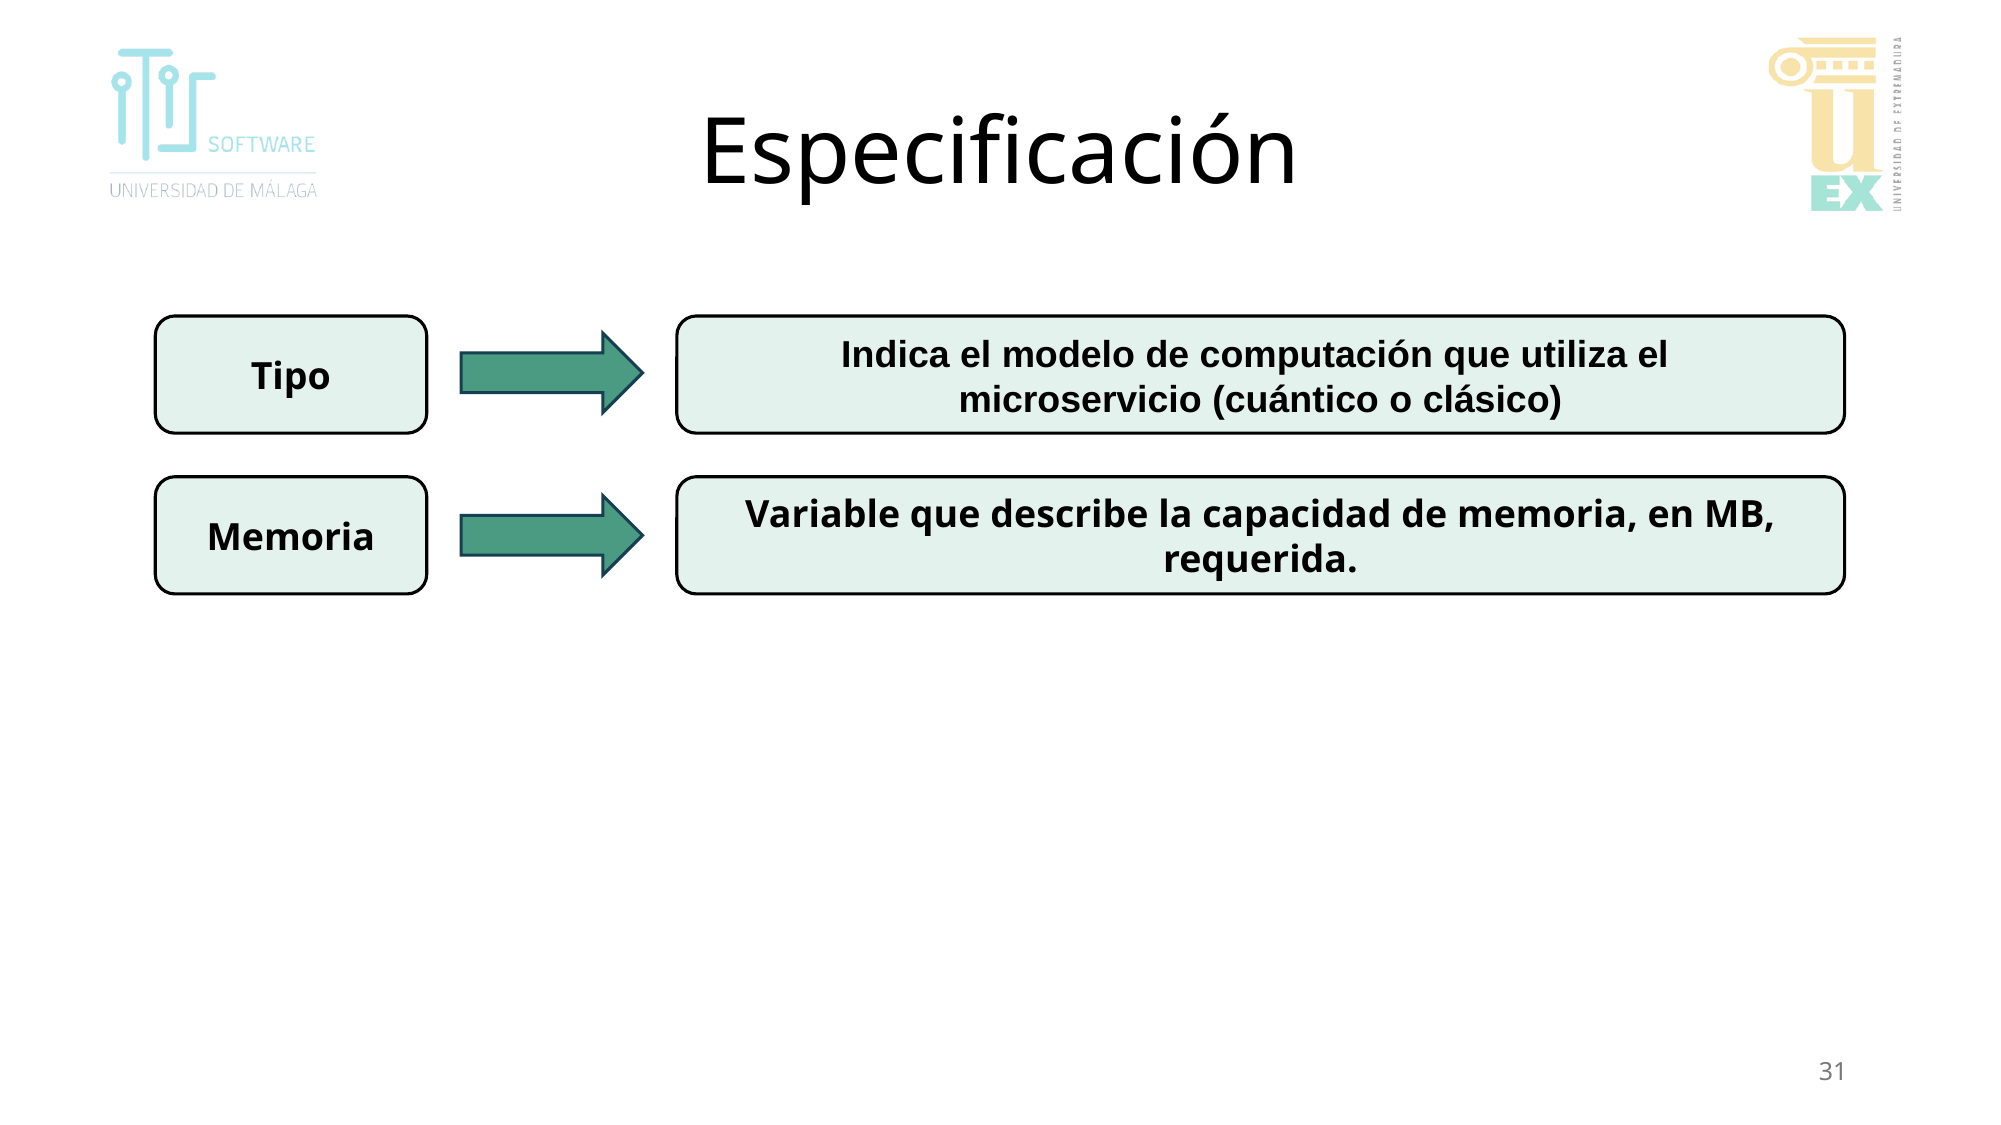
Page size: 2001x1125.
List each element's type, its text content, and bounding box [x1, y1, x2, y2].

text_box [459, 329, 645, 417]
text_box Indica el modelo de computación que utiliza el microservicio (cuántico o clásico) [675, 314, 1847, 435]
slide_number 31 [1412, 1042, 1863, 1103]
text_box Variable que describe la capacidad de memoria, en MB, requerida. [675, 475, 1847, 596]
title Especificación [673, 0, 1327, 211]
text_box Tipo [153, 314, 429, 435]
text_box [1768, 37, 1902, 211]
text_box Memoria [153, 475, 429, 596]
text_box [459, 491, 645, 579]
picture [98, 37, 327, 212]
